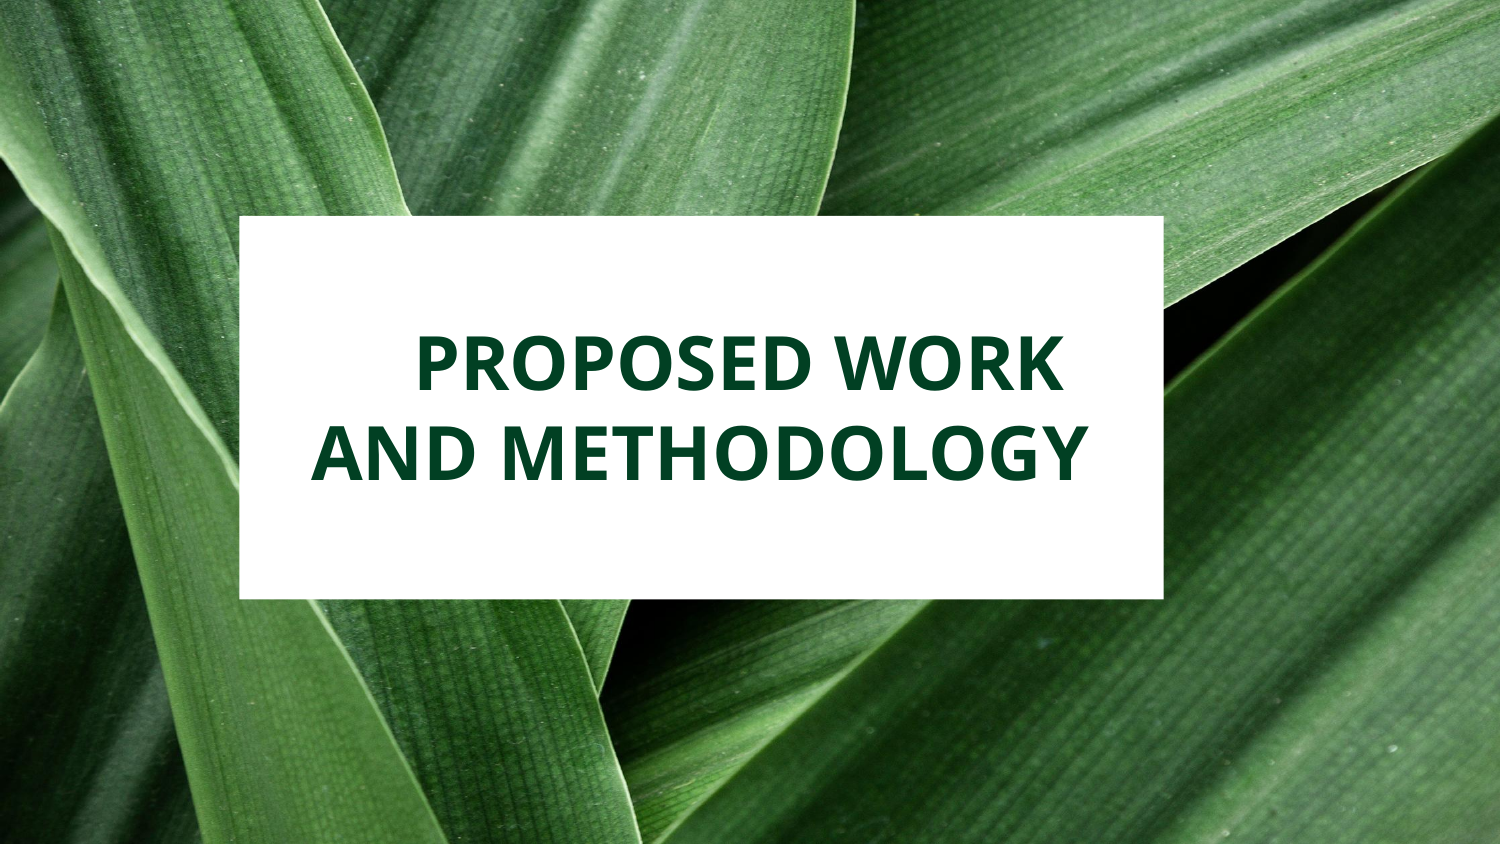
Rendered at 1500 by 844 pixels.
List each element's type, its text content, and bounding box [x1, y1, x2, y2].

text_box [239, 215, 1164, 600]
picture [0, 0, 1500, 844]
title PROPOSED WORK AND METHODOLOGY [284, 266, 1117, 511]
